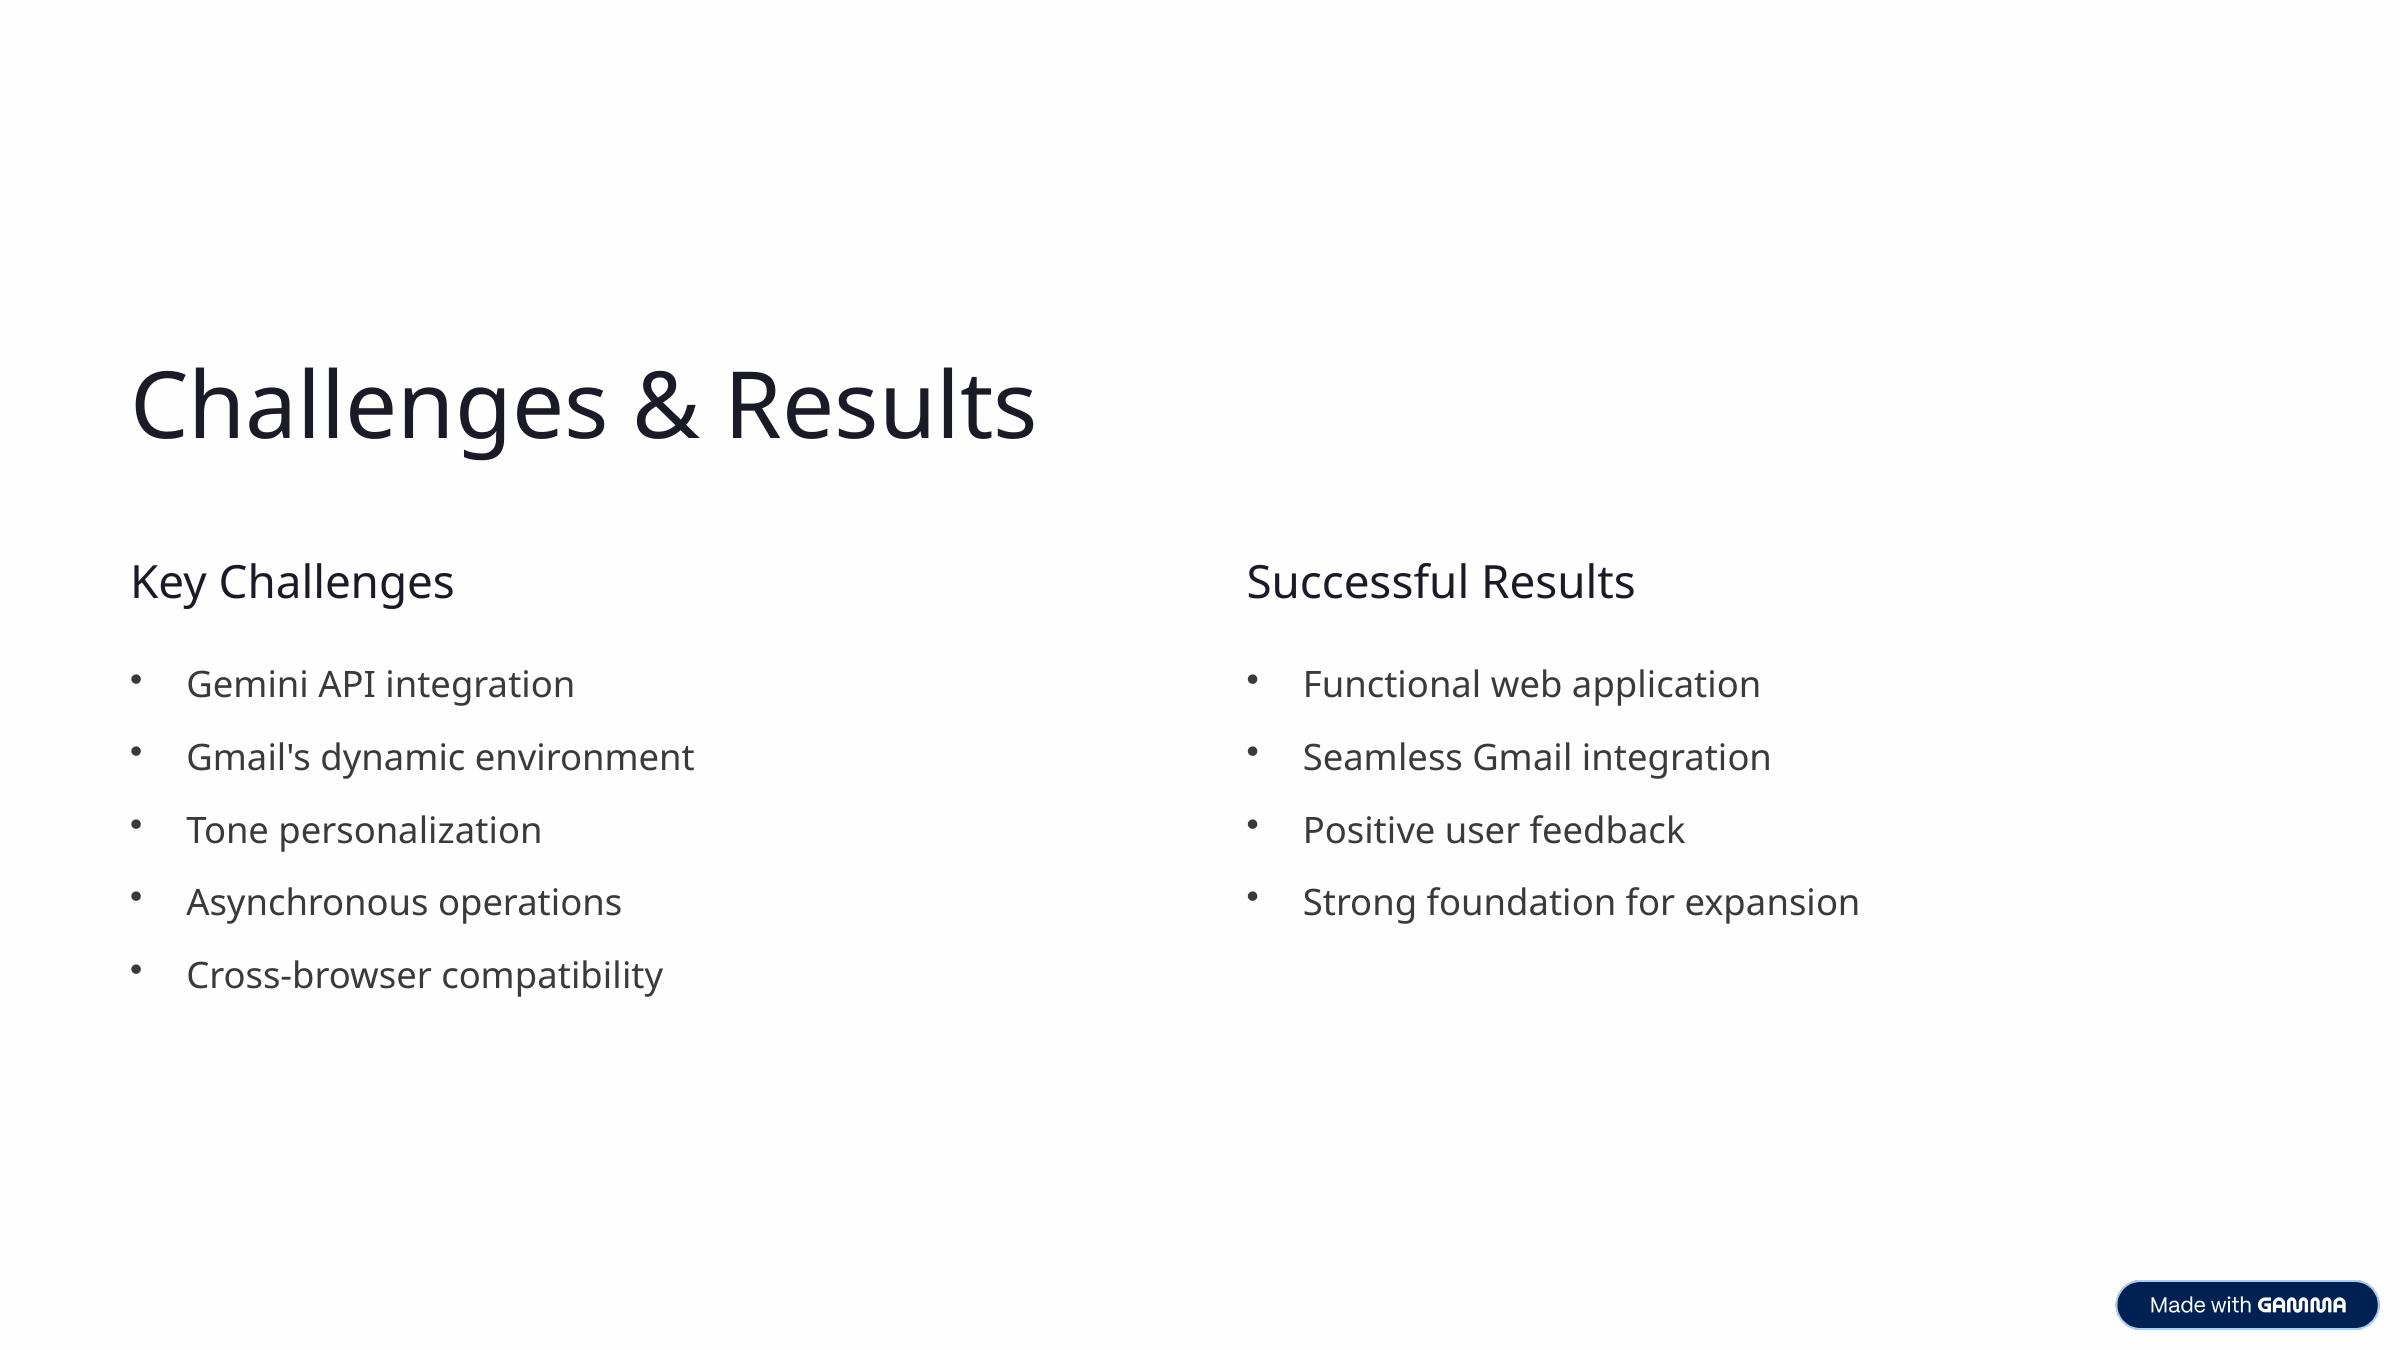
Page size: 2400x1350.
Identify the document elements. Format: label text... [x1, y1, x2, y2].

text_box Tone personalization [130, 790, 1155, 851]
text_box Functional web application [1246, 645, 2271, 706]
text_box Positive user feedback [1246, 790, 2271, 851]
text_box Key Challenges [130, 550, 596, 609]
text_box Seamless Gmail integration [1246, 718, 2271, 778]
text_box Gmail's dynamic environment [130, 718, 1155, 778]
text_box Asynchronous operations [130, 863, 1155, 923]
text_box Strong foundation for expansion [1246, 863, 2271, 923]
text_box Cross-browser compatibility [130, 936, 1155, 996]
text_box Challenges & Results [130, 341, 1061, 458]
picture [2106, 1271, 2389, 1339]
text_box Successful Results [1246, 550, 1712, 609]
text_box Gemini API integration [130, 645, 1155, 706]
